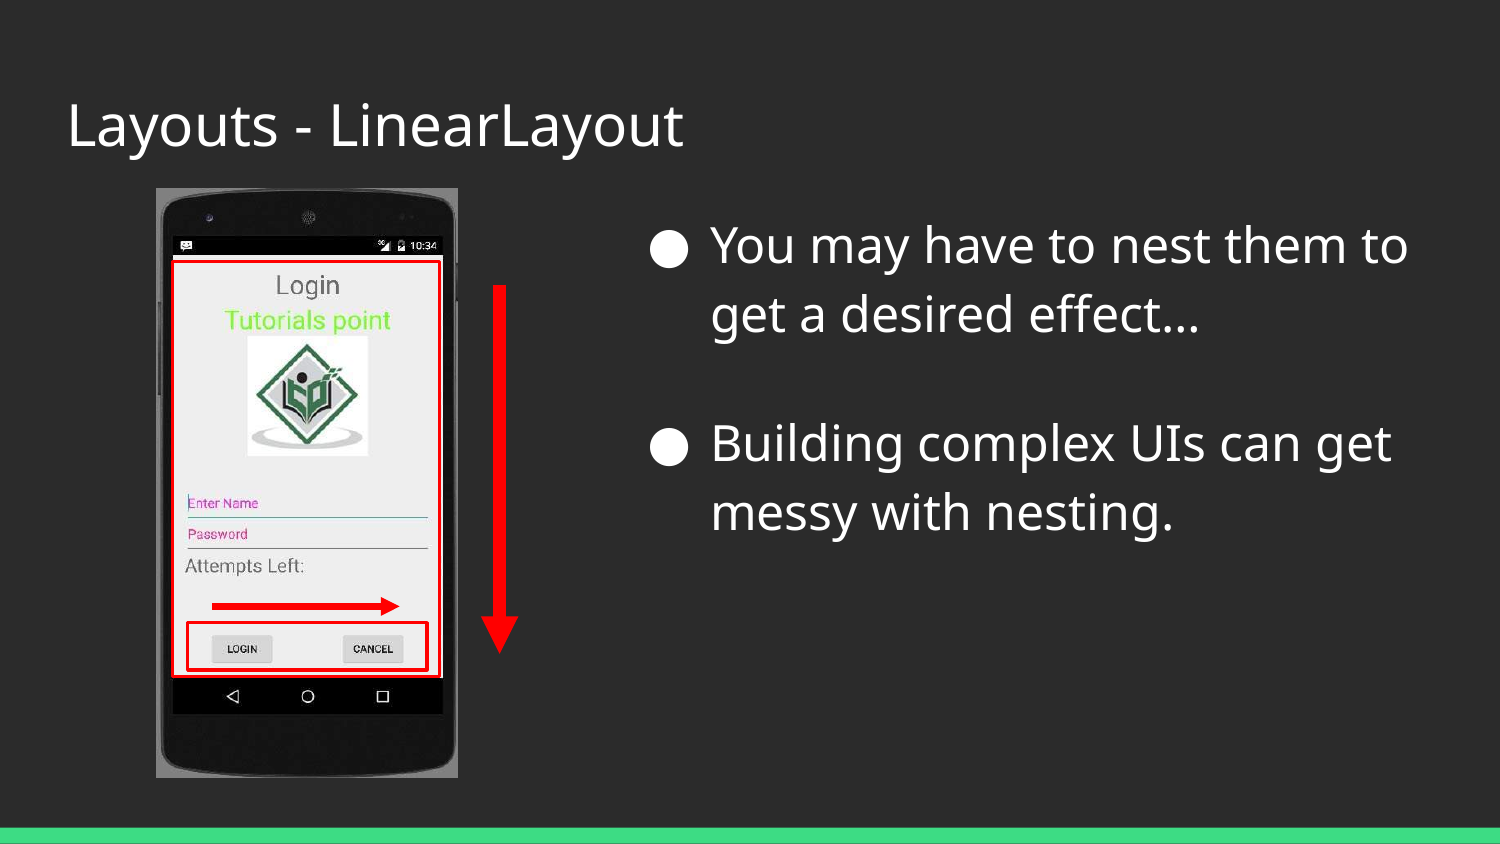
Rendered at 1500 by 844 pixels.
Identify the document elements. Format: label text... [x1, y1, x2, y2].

picture [156, 188, 459, 779]
list You may have to nest them to get a desired effect… Building complex UIs can get messy with nesting. [619, 189, 1449, 750]
title Layouts - LinearLayout [51, 72, 1449, 167]
